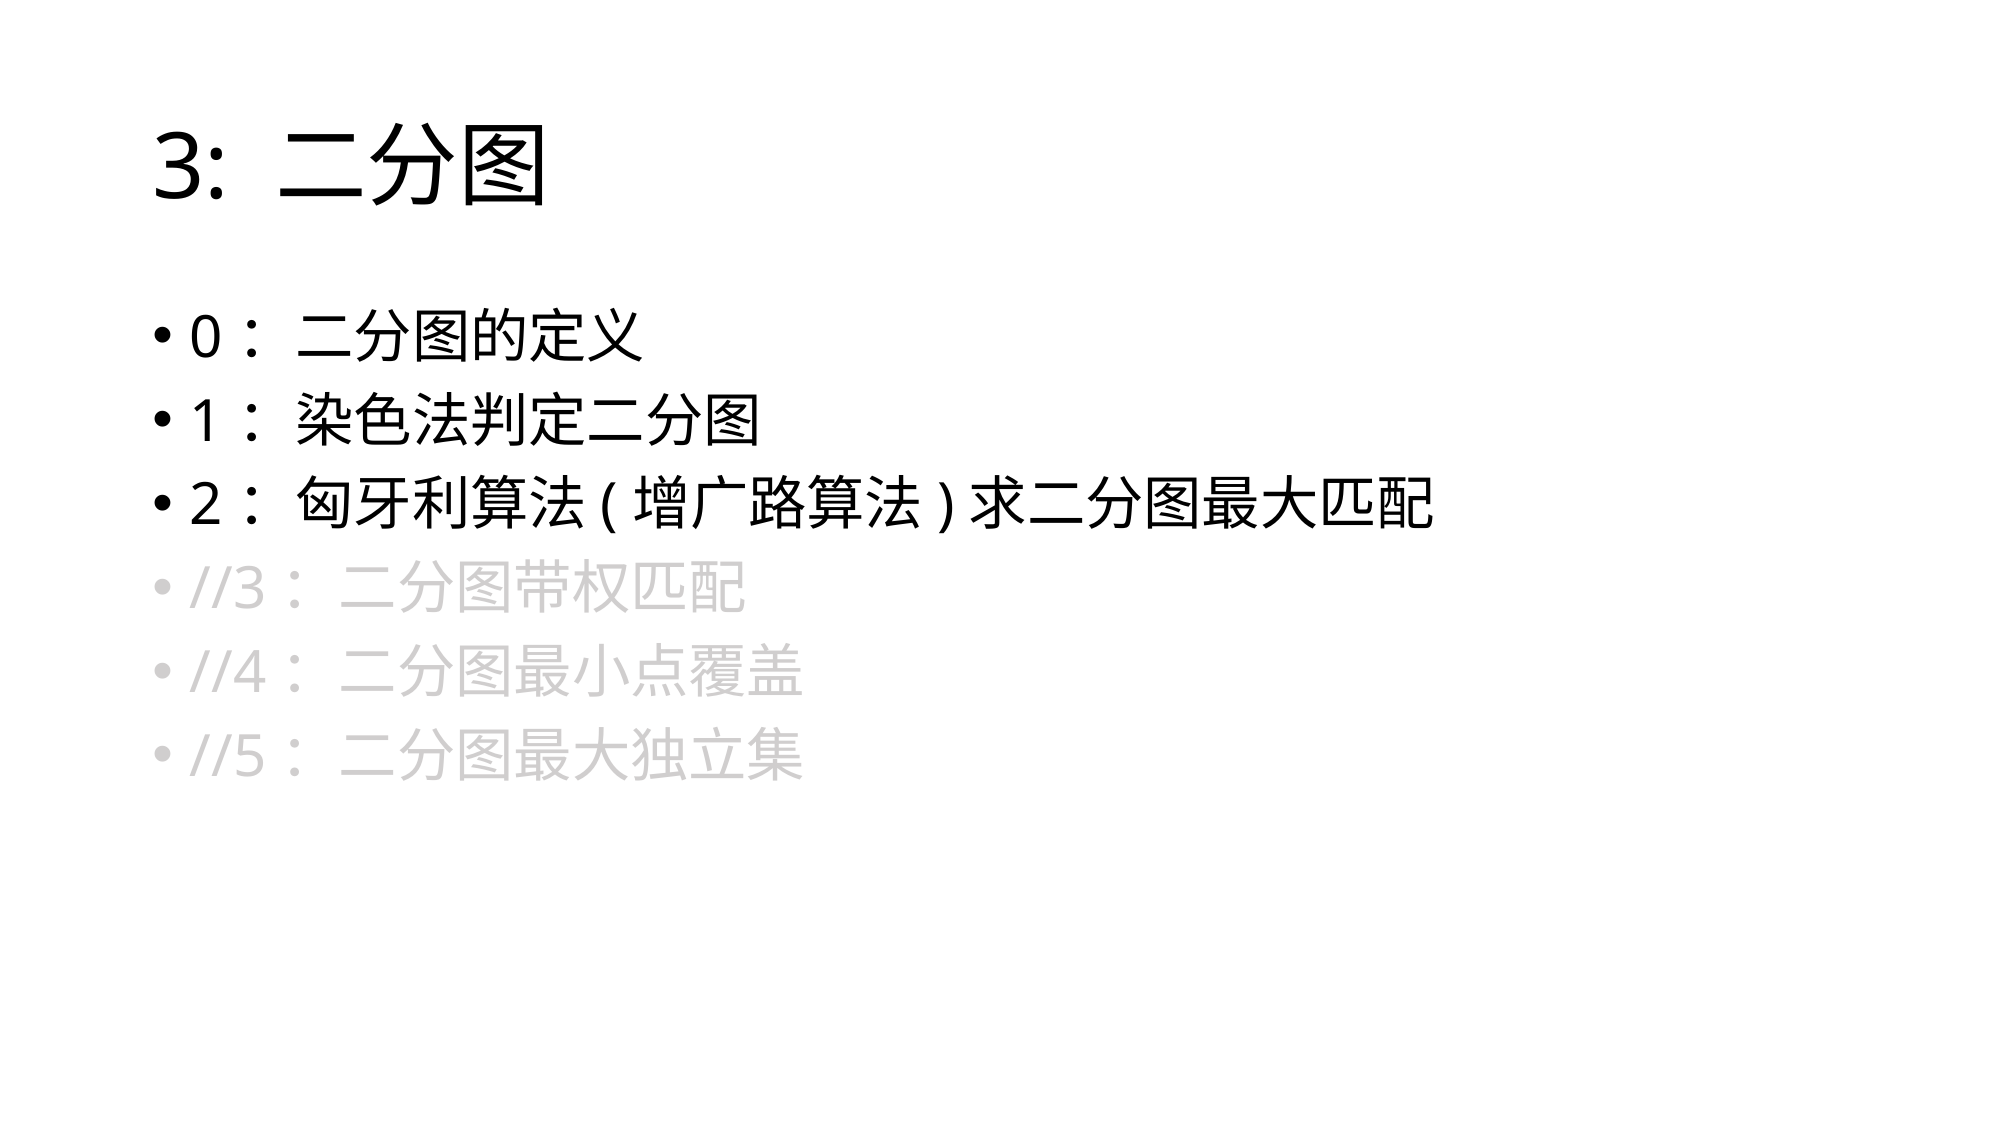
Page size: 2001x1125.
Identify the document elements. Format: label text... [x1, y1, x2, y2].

list 0：二分图的定义 1：染色法判定二分图 2：匈牙利算法(增广路算法)求二分图最大匹配 //3：二分图带权匹配 //4：二分图最小点覆盖 //5：二分图最大独立集 [137, 299, 1863, 1014]
title 3: 二分图 [137, 59, 1863, 278]
